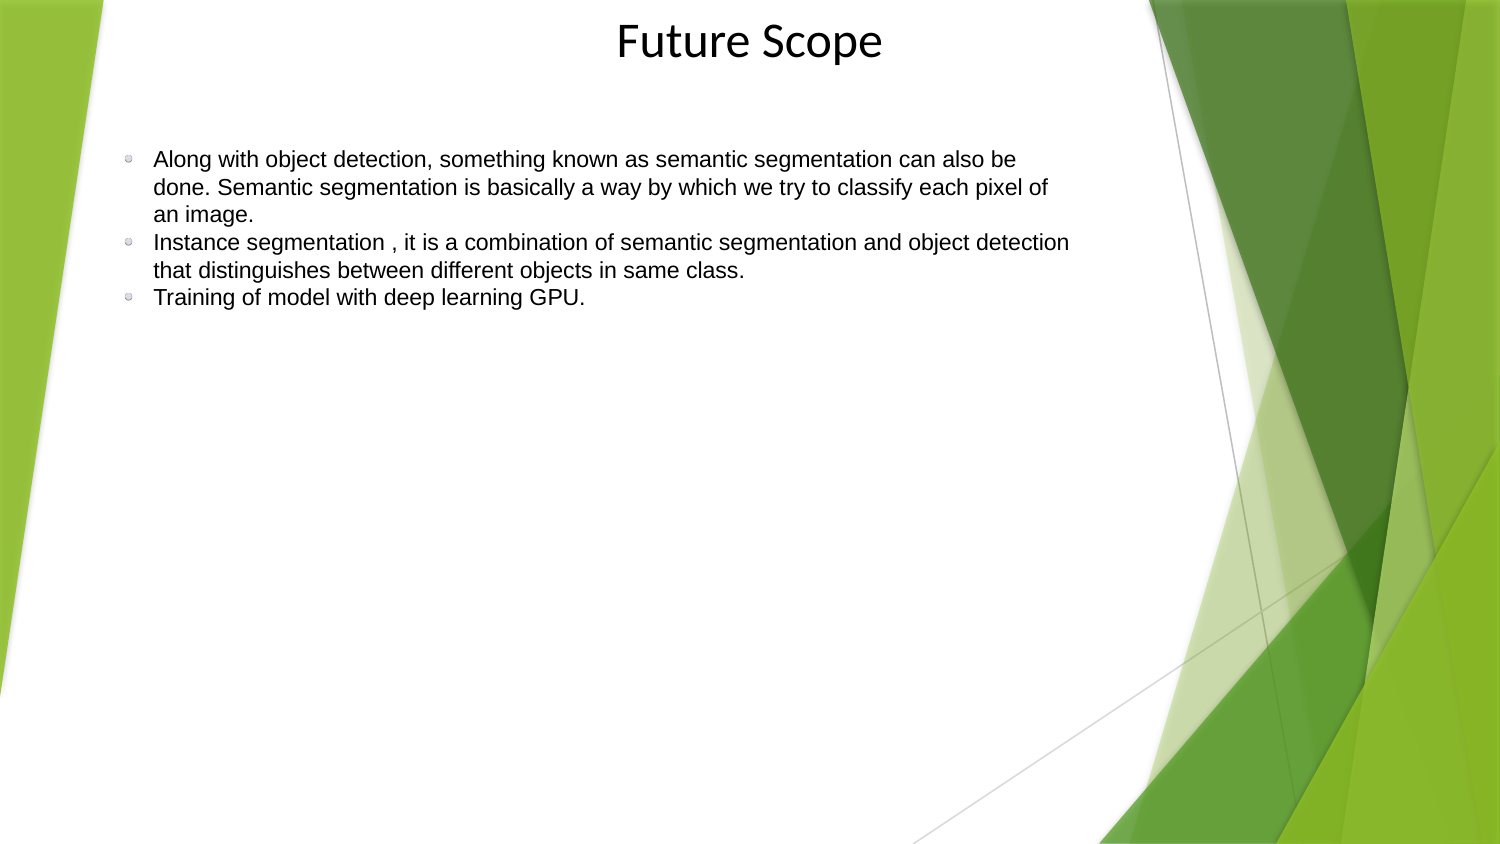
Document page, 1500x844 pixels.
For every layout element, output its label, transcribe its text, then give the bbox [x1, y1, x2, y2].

picture [124, 292, 133, 301]
subtitle Future Scope [0, 0, 1500, 98]
text_box Along with object detection, something known as semantic segmentation can also be done. Semantic segmentation is basically a way by which we try to classify each pixel of an image. Instance segmentation , it is a combination of semantic segmentation and object detection that distinguishes between different objects in same class. Training of model with deep learning GPU. [120, 140, 1085, 315]
picture [124, 237, 133, 246]
picture [124, 154, 133, 163]
